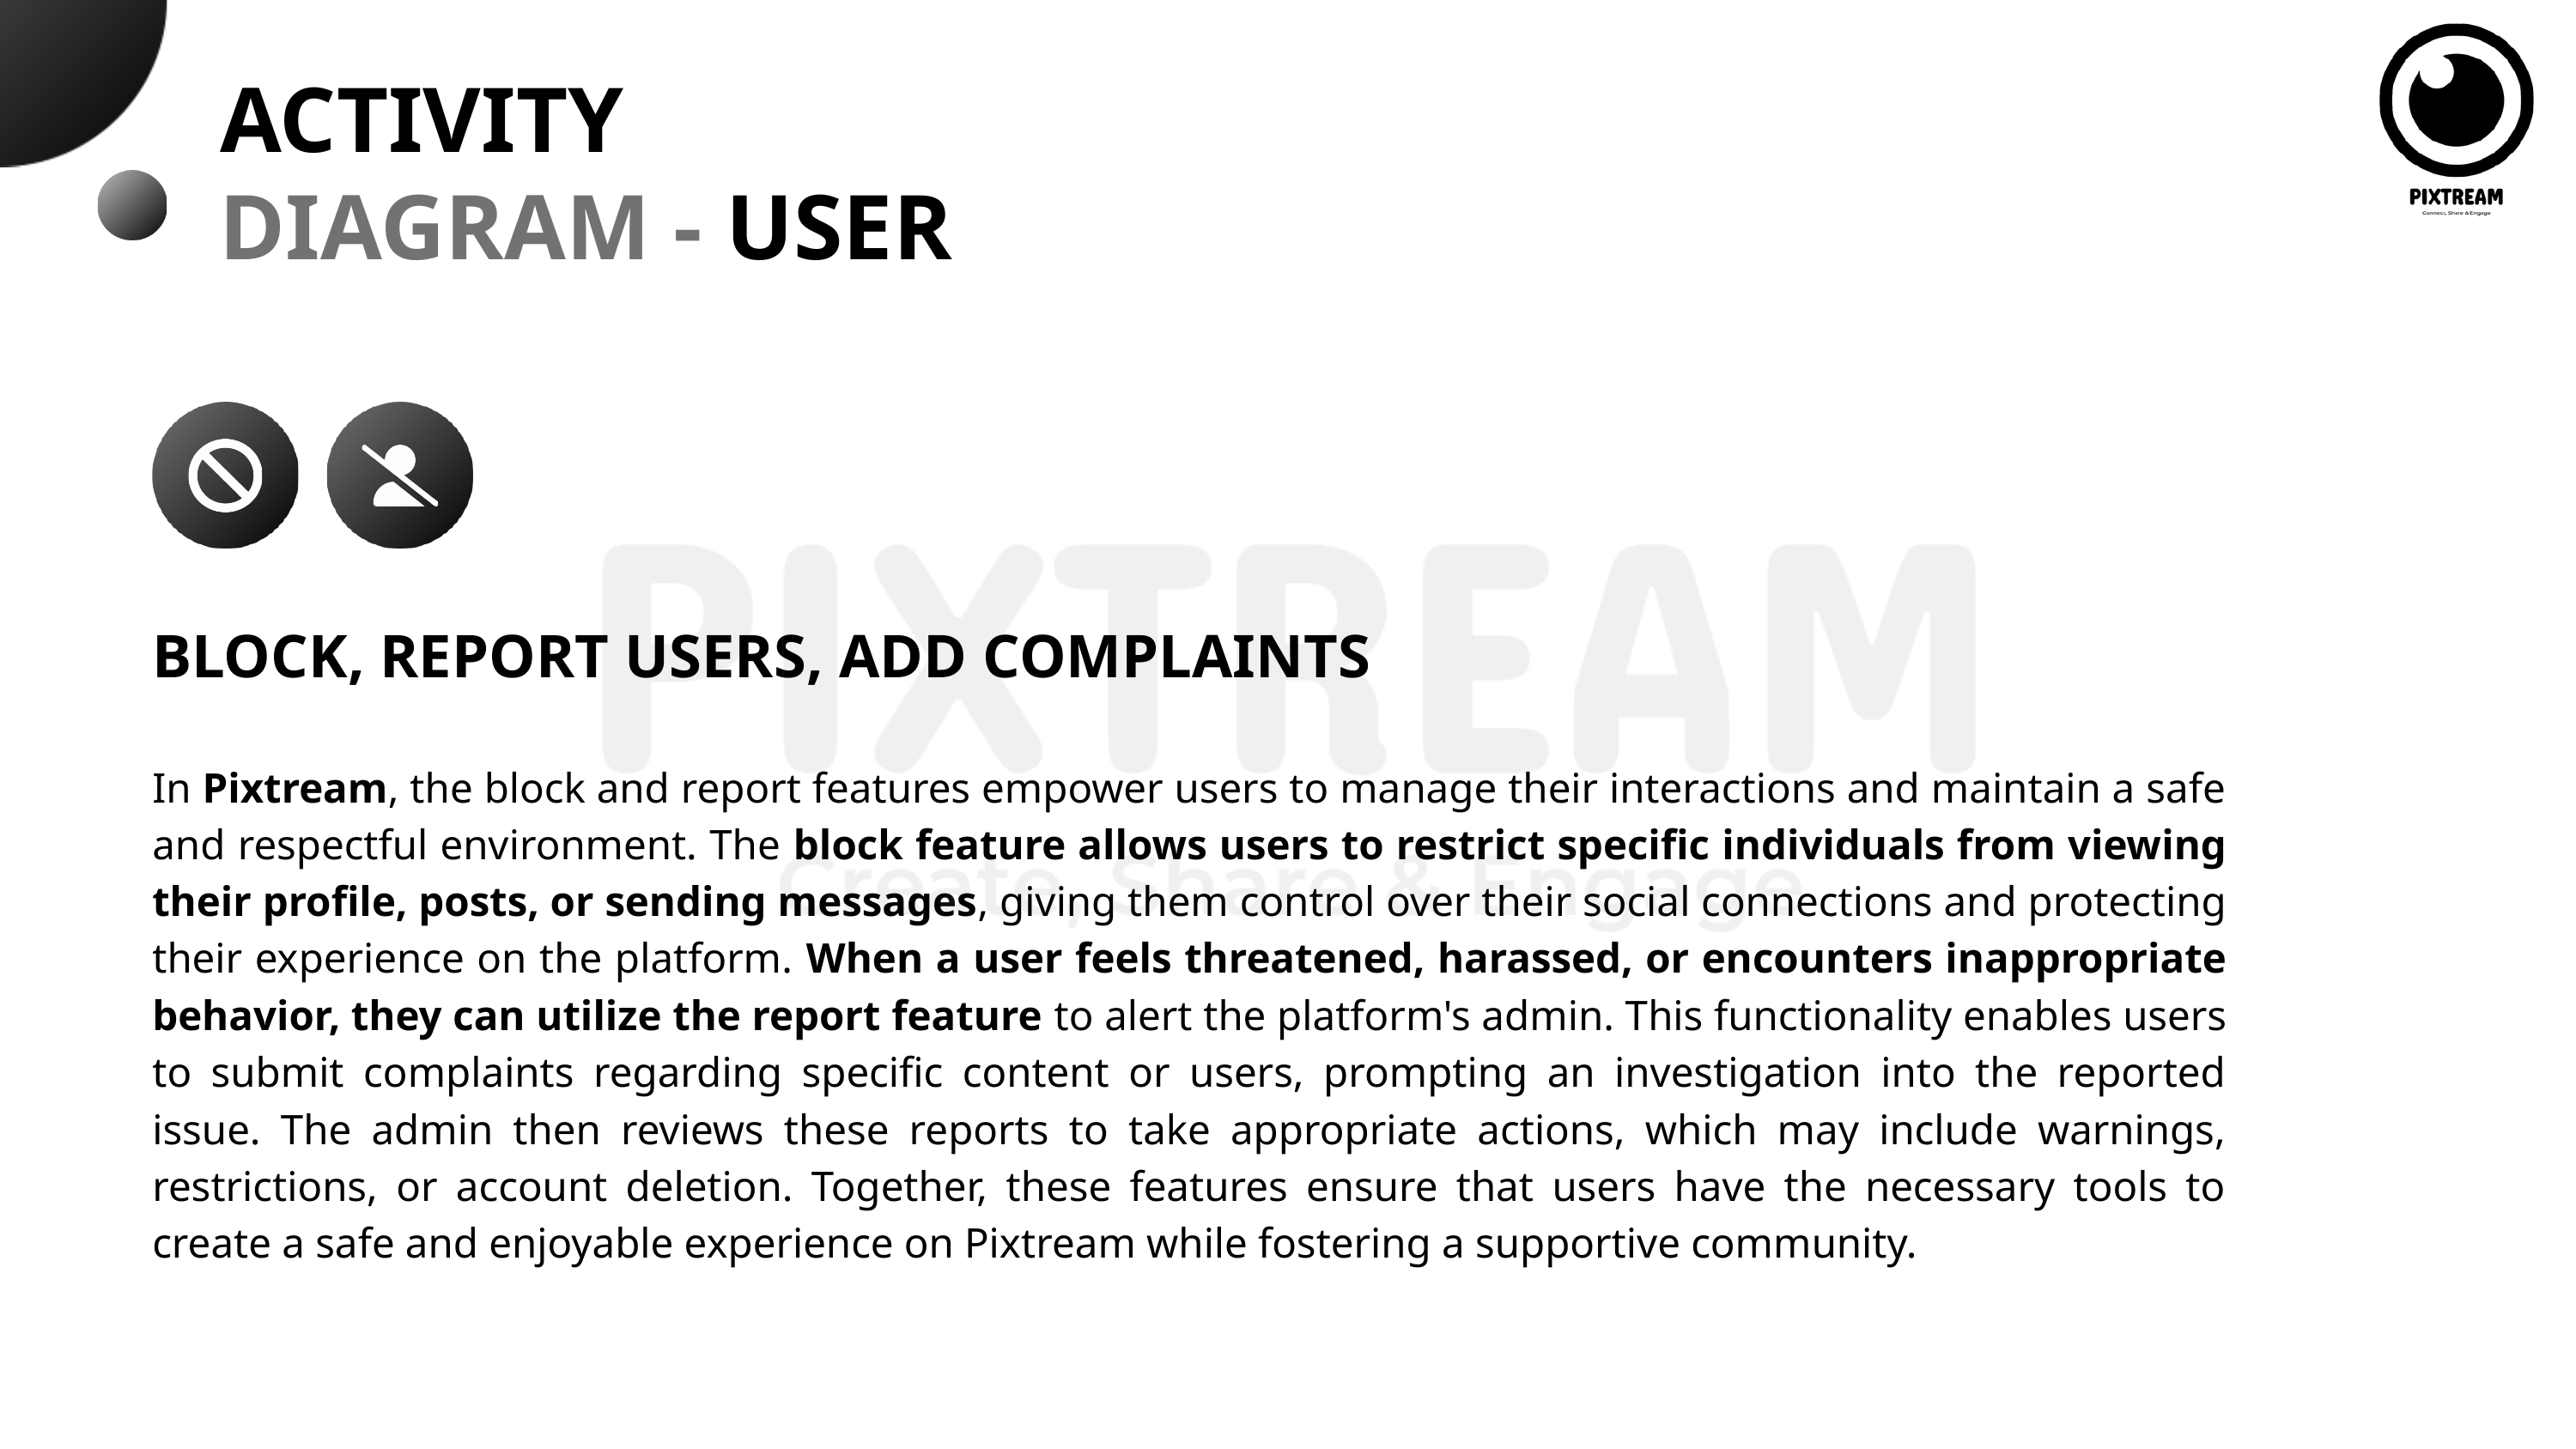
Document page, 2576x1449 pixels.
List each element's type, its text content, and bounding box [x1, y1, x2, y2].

text_box In Pixtream, the block and report features empower users to manage their interactions and maintain a safe and respectful environment. The block feature allows users to restrict specific individuals from viewing their profile, posts, or sending messages, giving them control over their social connections and protecting their experience on the platform. When a user feels threatened, harassed, or encounters inappropriate behavior, they can utilize the report feature to alert the platform's admin. This functionality enables users to submit complaints regarding specific content or users, prompting an investigation into the reported issue. The admin then reviews these reports to take appropriate actions, which may include warnings, restrictions, or account deletion. Together, these features ensure that users have the necessary tools to create a safe and enjoyable experience on Pixtream while fostering a supportive community. [152, 753, 2228, 1324]
text_box DIAGRAM - USER [219, 151, 1013, 277]
text_box [188, 439, 263, 512]
text_box [97, 170, 167, 240]
text_box ACTIVITY [219, 45, 894, 151]
text_box [361, 445, 439, 506]
text_box [499, 454, 2077, 994]
text_box BLOCK, REPORT USERS, ADD COMPLAINTS [152, 607, 499, 690]
text_box [326, 402, 473, 549]
text_box [152, 402, 299, 549]
text_box [0, 0, 167, 167]
text_box [2354, 12, 2559, 225]
